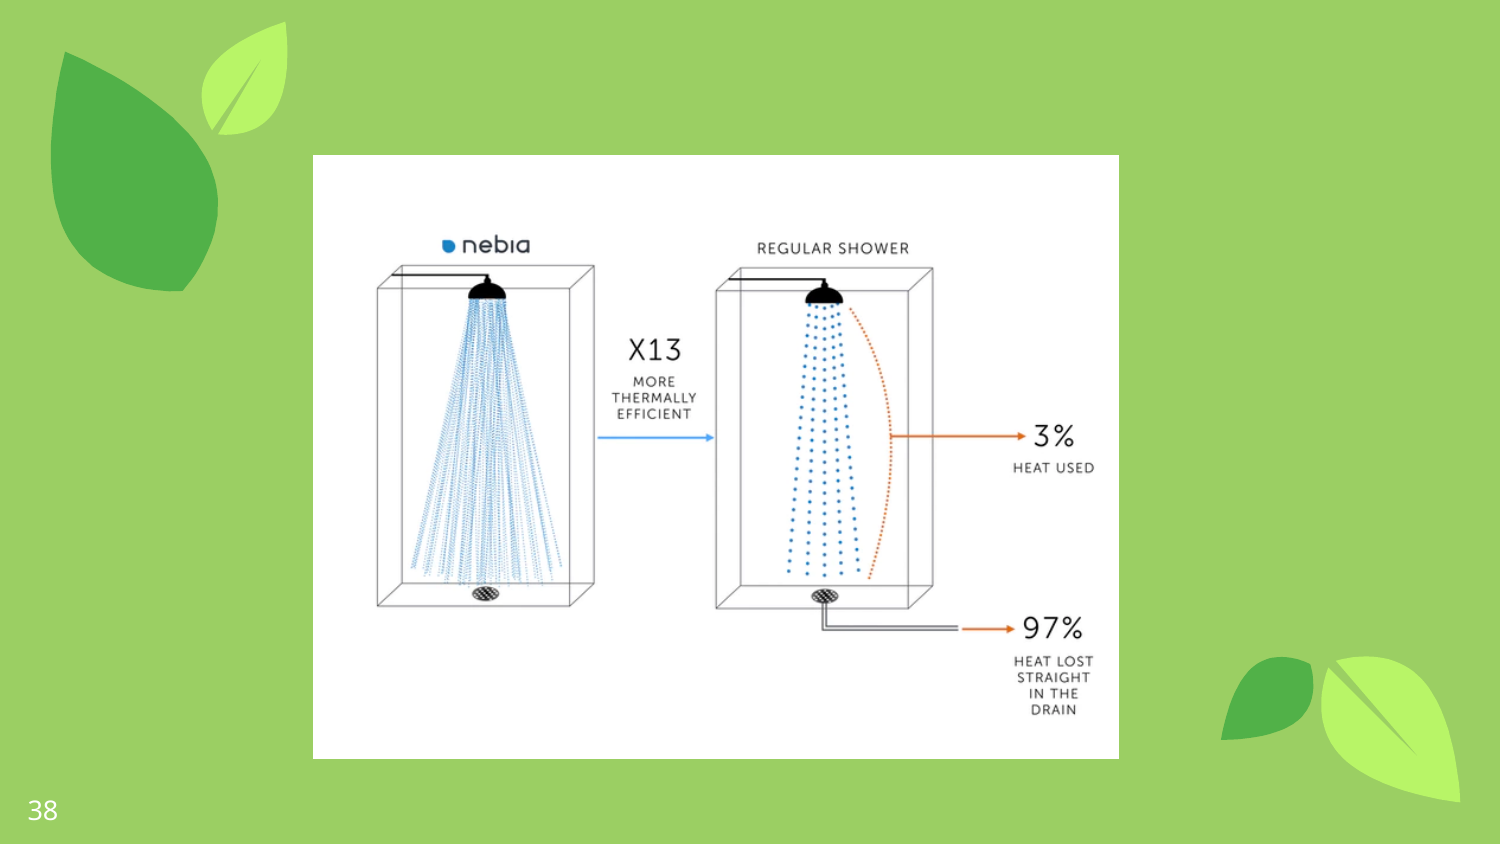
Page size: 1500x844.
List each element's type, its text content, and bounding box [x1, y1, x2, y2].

picture [313, 154, 1119, 760]
slide_number ‹#› [12, 779, 103, 844]
